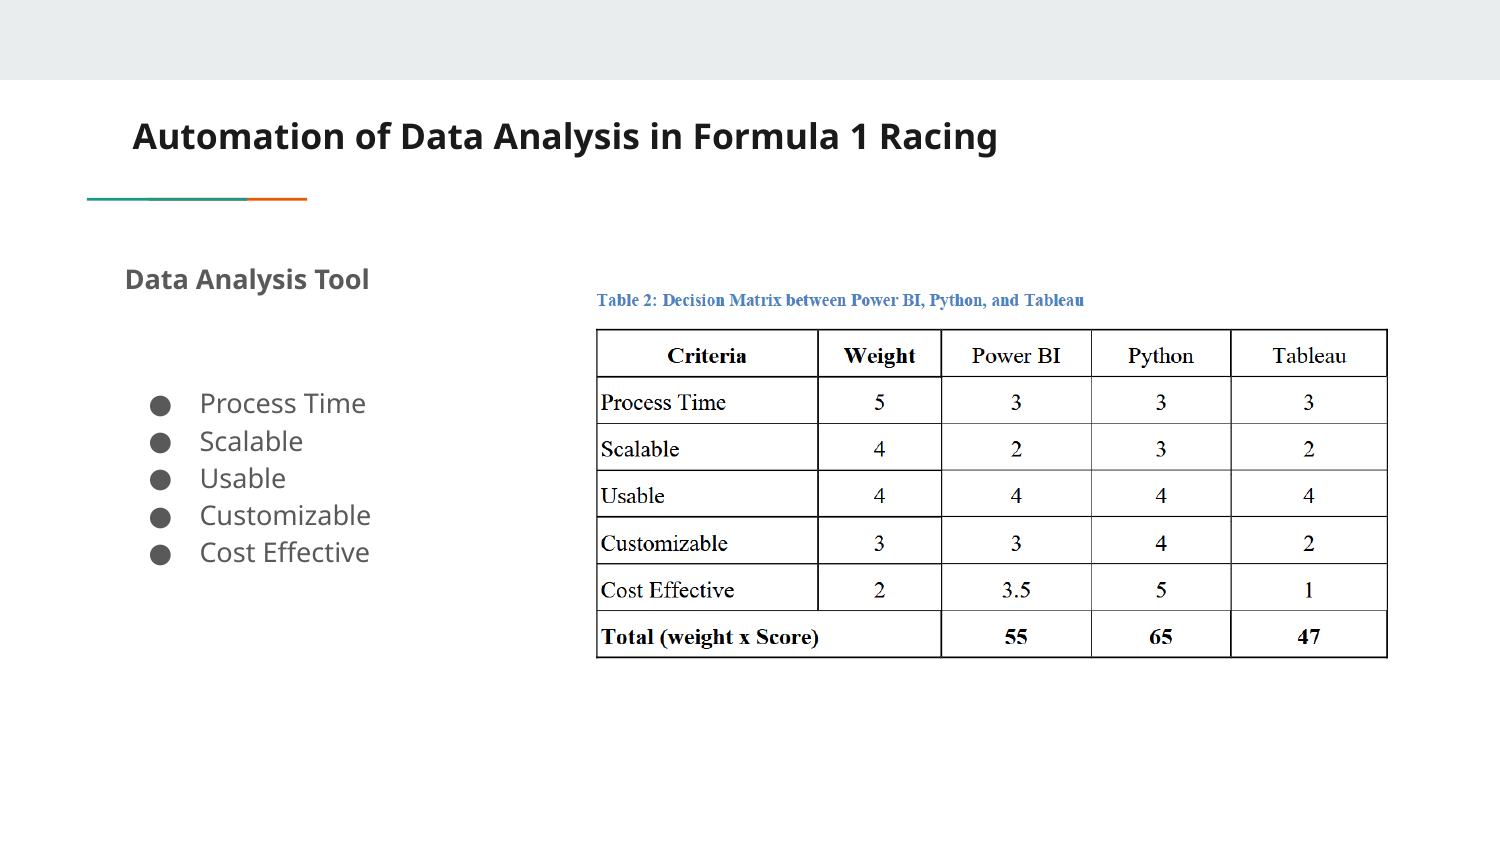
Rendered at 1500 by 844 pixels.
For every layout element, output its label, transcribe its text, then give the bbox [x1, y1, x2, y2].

title Automation of Data Analysis in Formula 1 Racing [117, 98, 1119, 285]
picture [593, 286, 1393, 664]
subtitle Data Analysis Tool Process Time Scalable Usable Customizable Cost Effective [109, 242, 652, 708]
